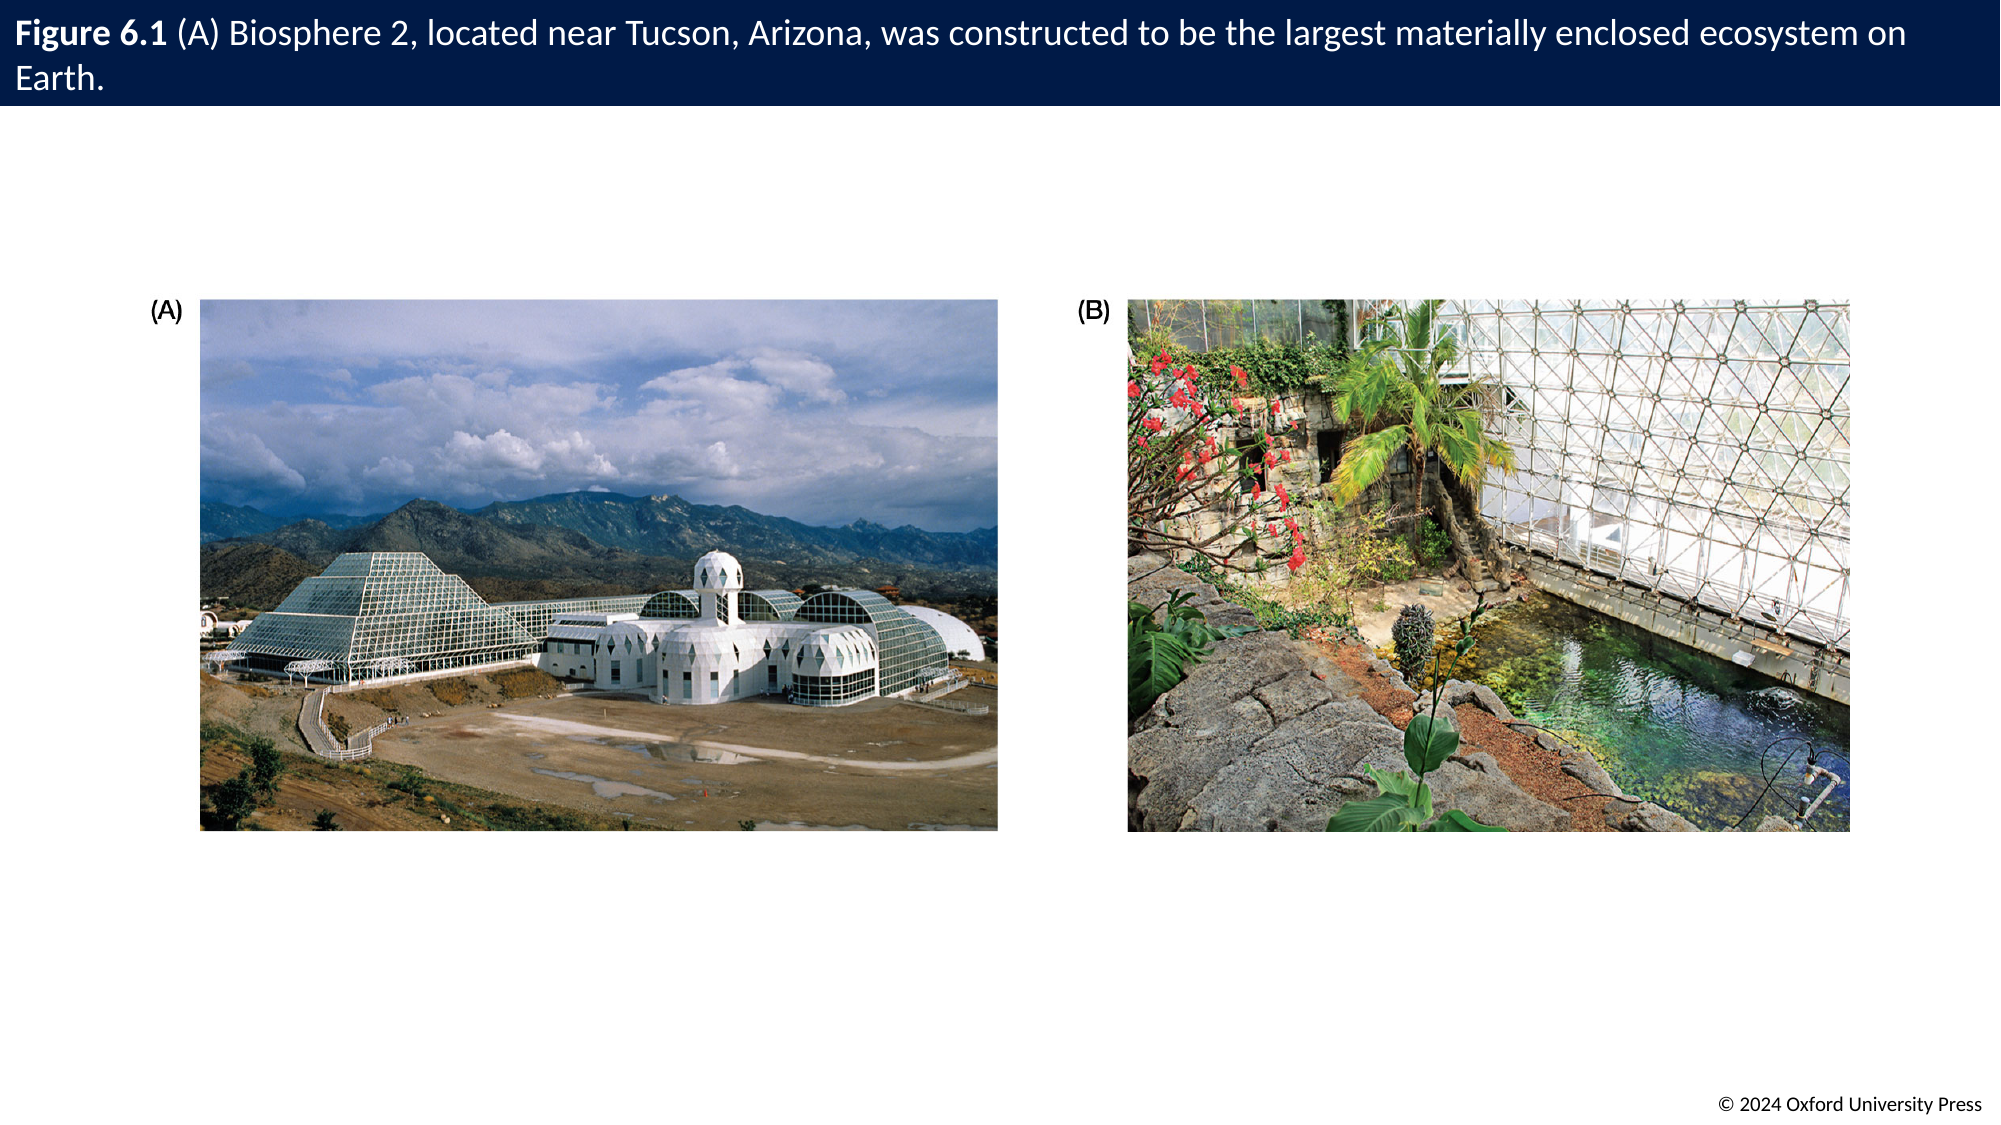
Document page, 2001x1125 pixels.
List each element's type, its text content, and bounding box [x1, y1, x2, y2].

picture [150, 293, 1850, 832]
title Figure 6.1 (A) Biosphere 2, located near Tucson, Arizona, was constructed to be the largest materially enclosed ecosystem on Earth. [0, 0, 2000, 106]
